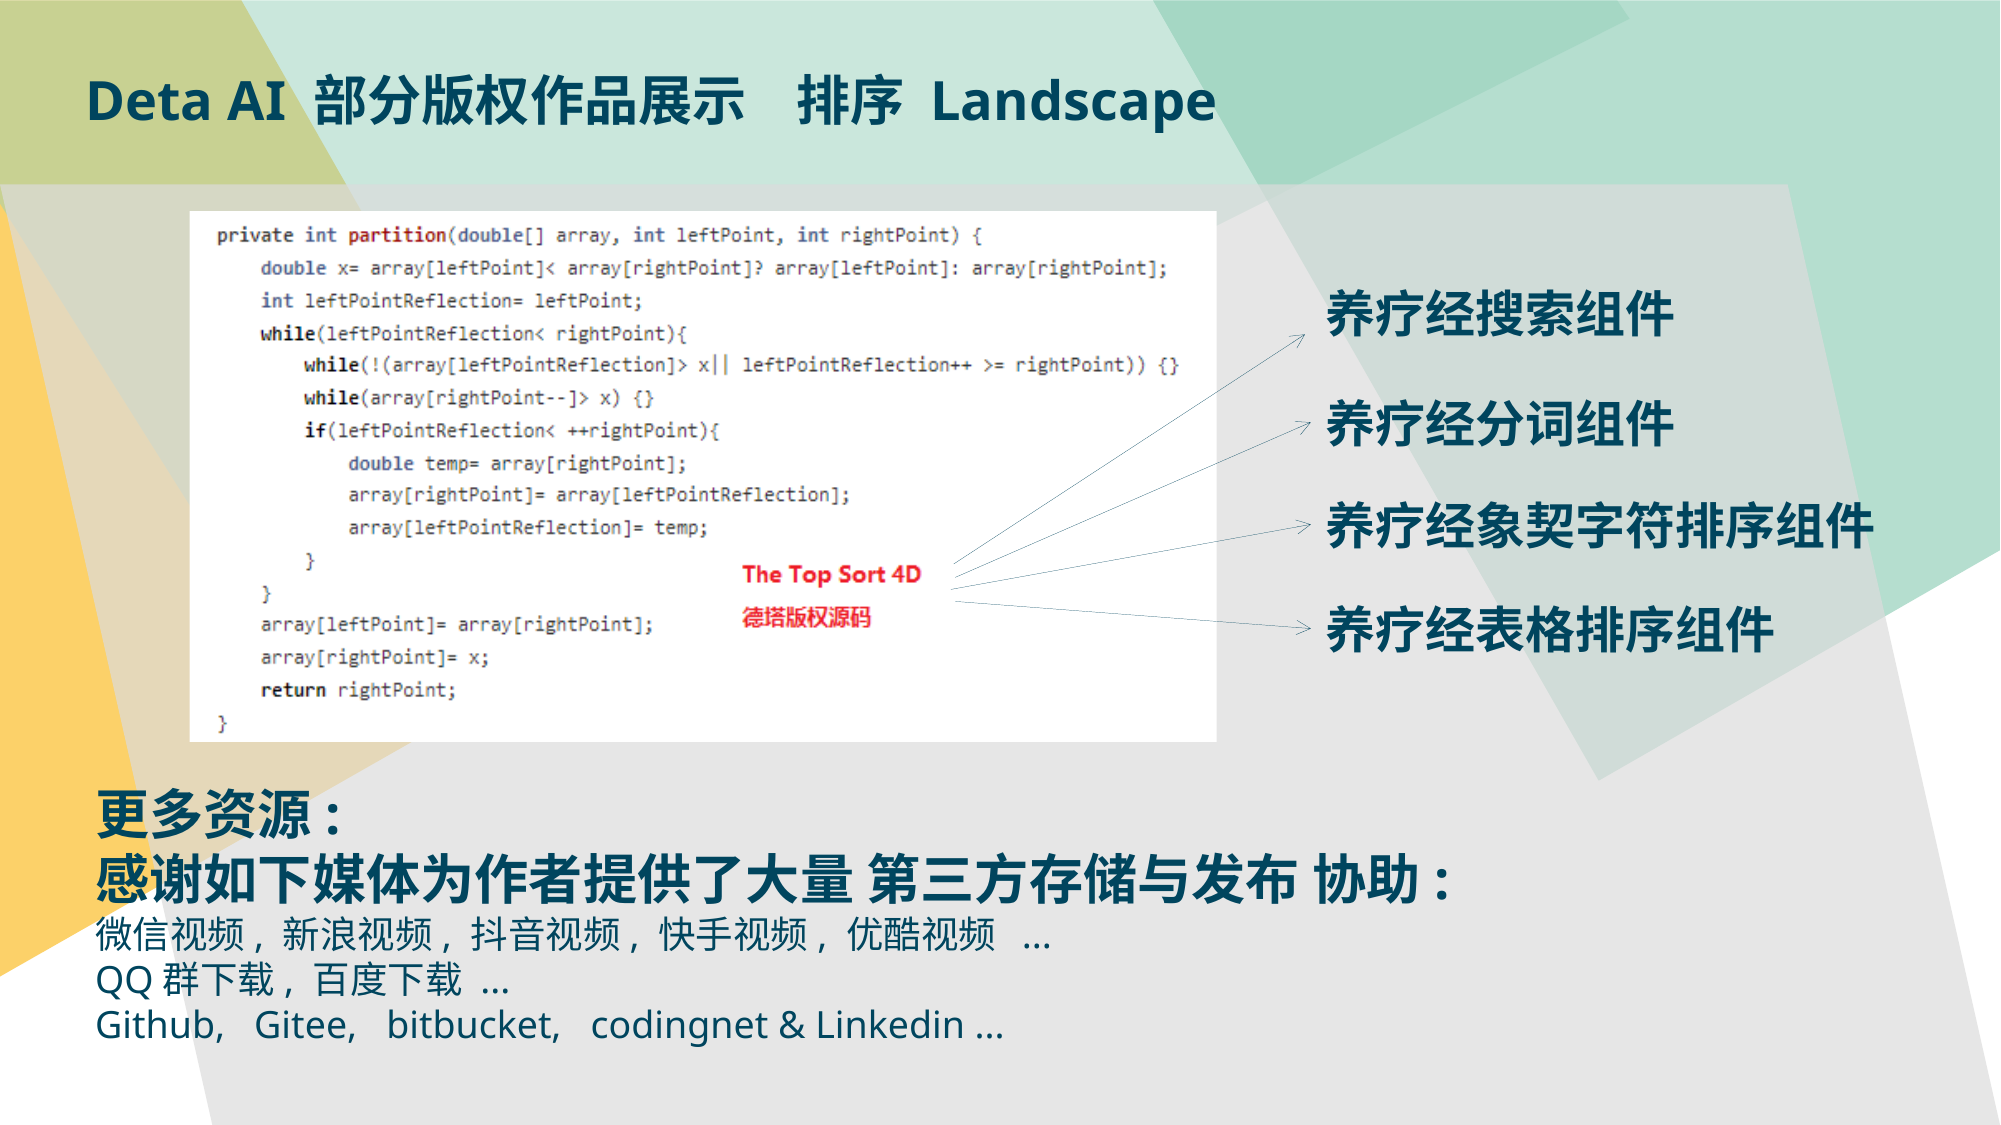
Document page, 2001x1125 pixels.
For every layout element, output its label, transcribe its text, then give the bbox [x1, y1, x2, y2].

text_box Deta AI 部分版权作品展示 排序 Landscape [70, 58, 1334, 139]
text_box 更多资源: 感谢如下媒体为作者提供了大量 第三方存储与发布 协助: 微信视频, 新浪视频, 抖音视频, 快手视频, 优酷视频 ... QQ群下载, 百度下载 ... Github, Gitee, bitbucket, codingnet & Linkedin ... [80, 773, 1523, 1099]
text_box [955, 601, 1311, 629]
text_box 养疗经搜索组件 [1310, 275, 1810, 351]
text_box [950, 524, 1311, 590]
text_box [953, 334, 1305, 524]
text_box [955, 422, 1311, 524]
text_box 养疗经分词组件 [1310, 384, 1750, 460]
text_box 养疗经表格排序组件 [1310, 591, 1810, 666]
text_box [189, 211, 1217, 742]
text_box 养疗经象契字符排序组件 [1311, 487, 1924, 562]
picture [1295, 629, 1310, 635]
